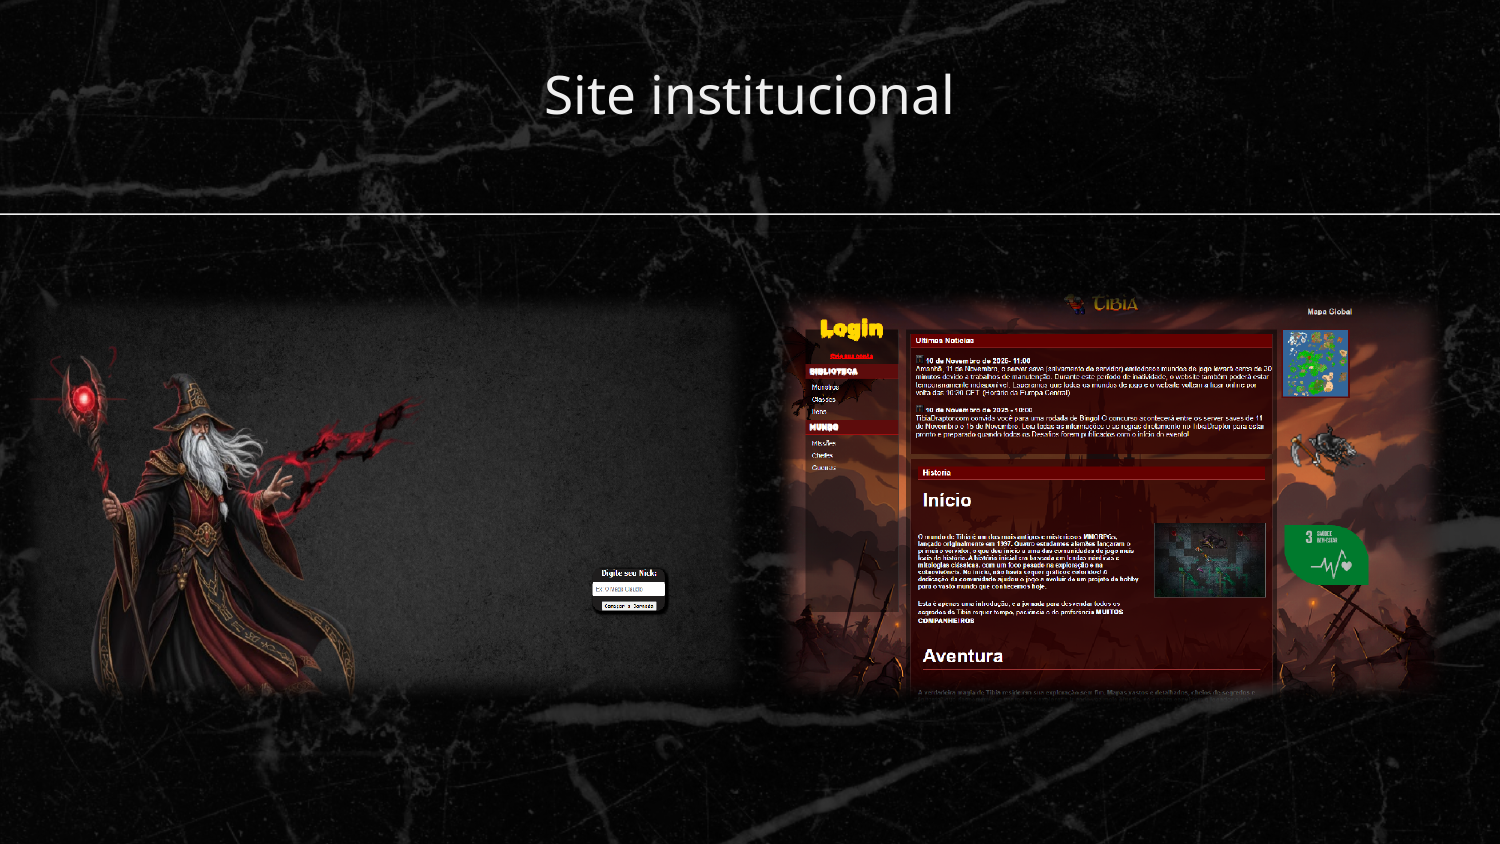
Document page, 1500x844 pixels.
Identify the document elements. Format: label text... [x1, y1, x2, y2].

title Site institucional [117, 46, 1382, 141]
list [15, 287, 751, 704]
picture [0, 0, 1500, 213]
picture [0, 215, 1500, 844]
